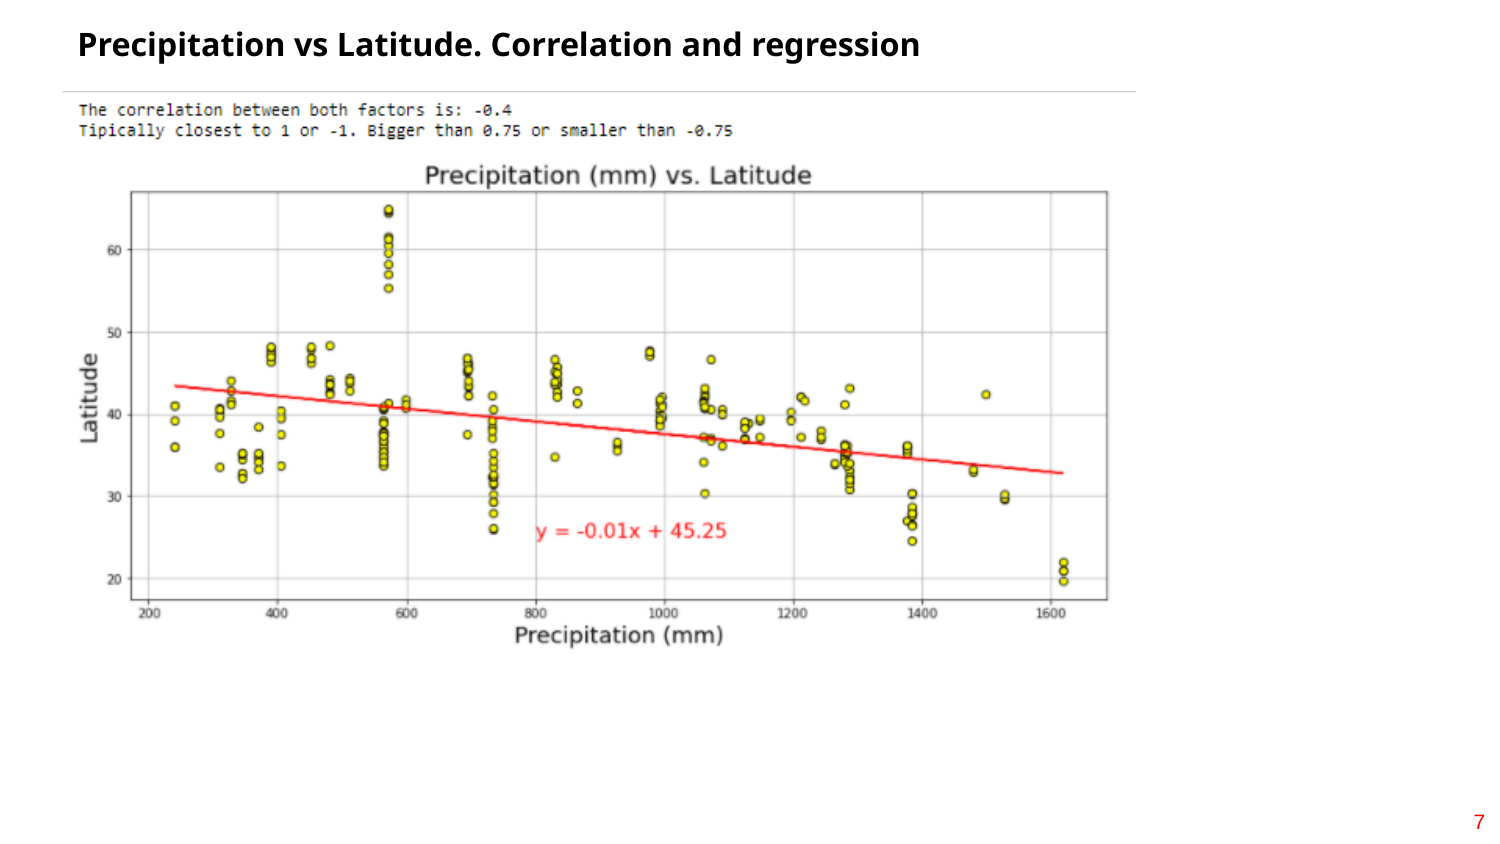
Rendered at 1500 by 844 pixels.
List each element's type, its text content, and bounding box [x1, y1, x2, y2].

slide_number 7 [1149, 798, 1500, 844]
title Precipitation vs Latitude. Correlation and regression [62, 16, 1410, 71]
picture [62, 90, 1137, 654]
